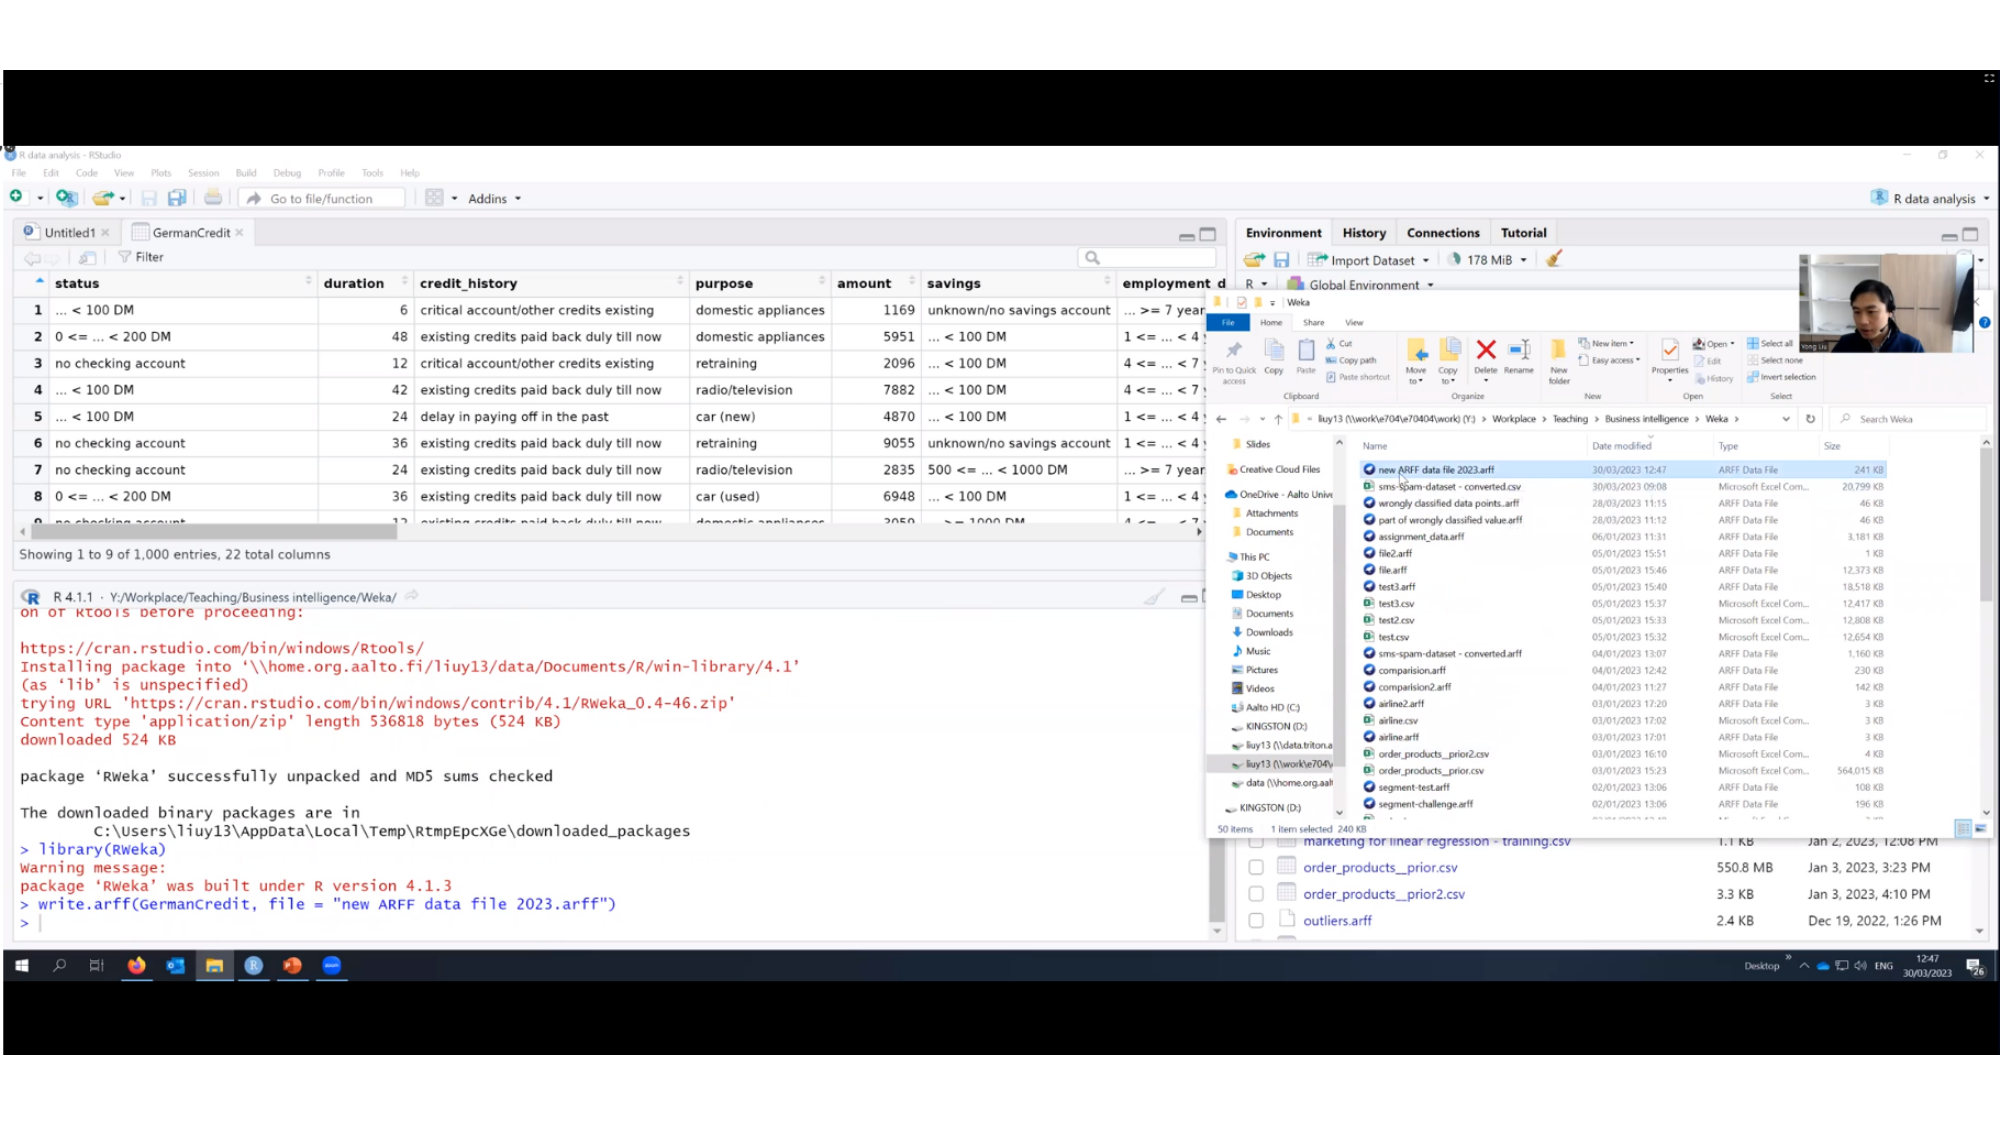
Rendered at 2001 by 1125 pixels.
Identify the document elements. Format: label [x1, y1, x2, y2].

picture [0, 70, 2000, 1055]
